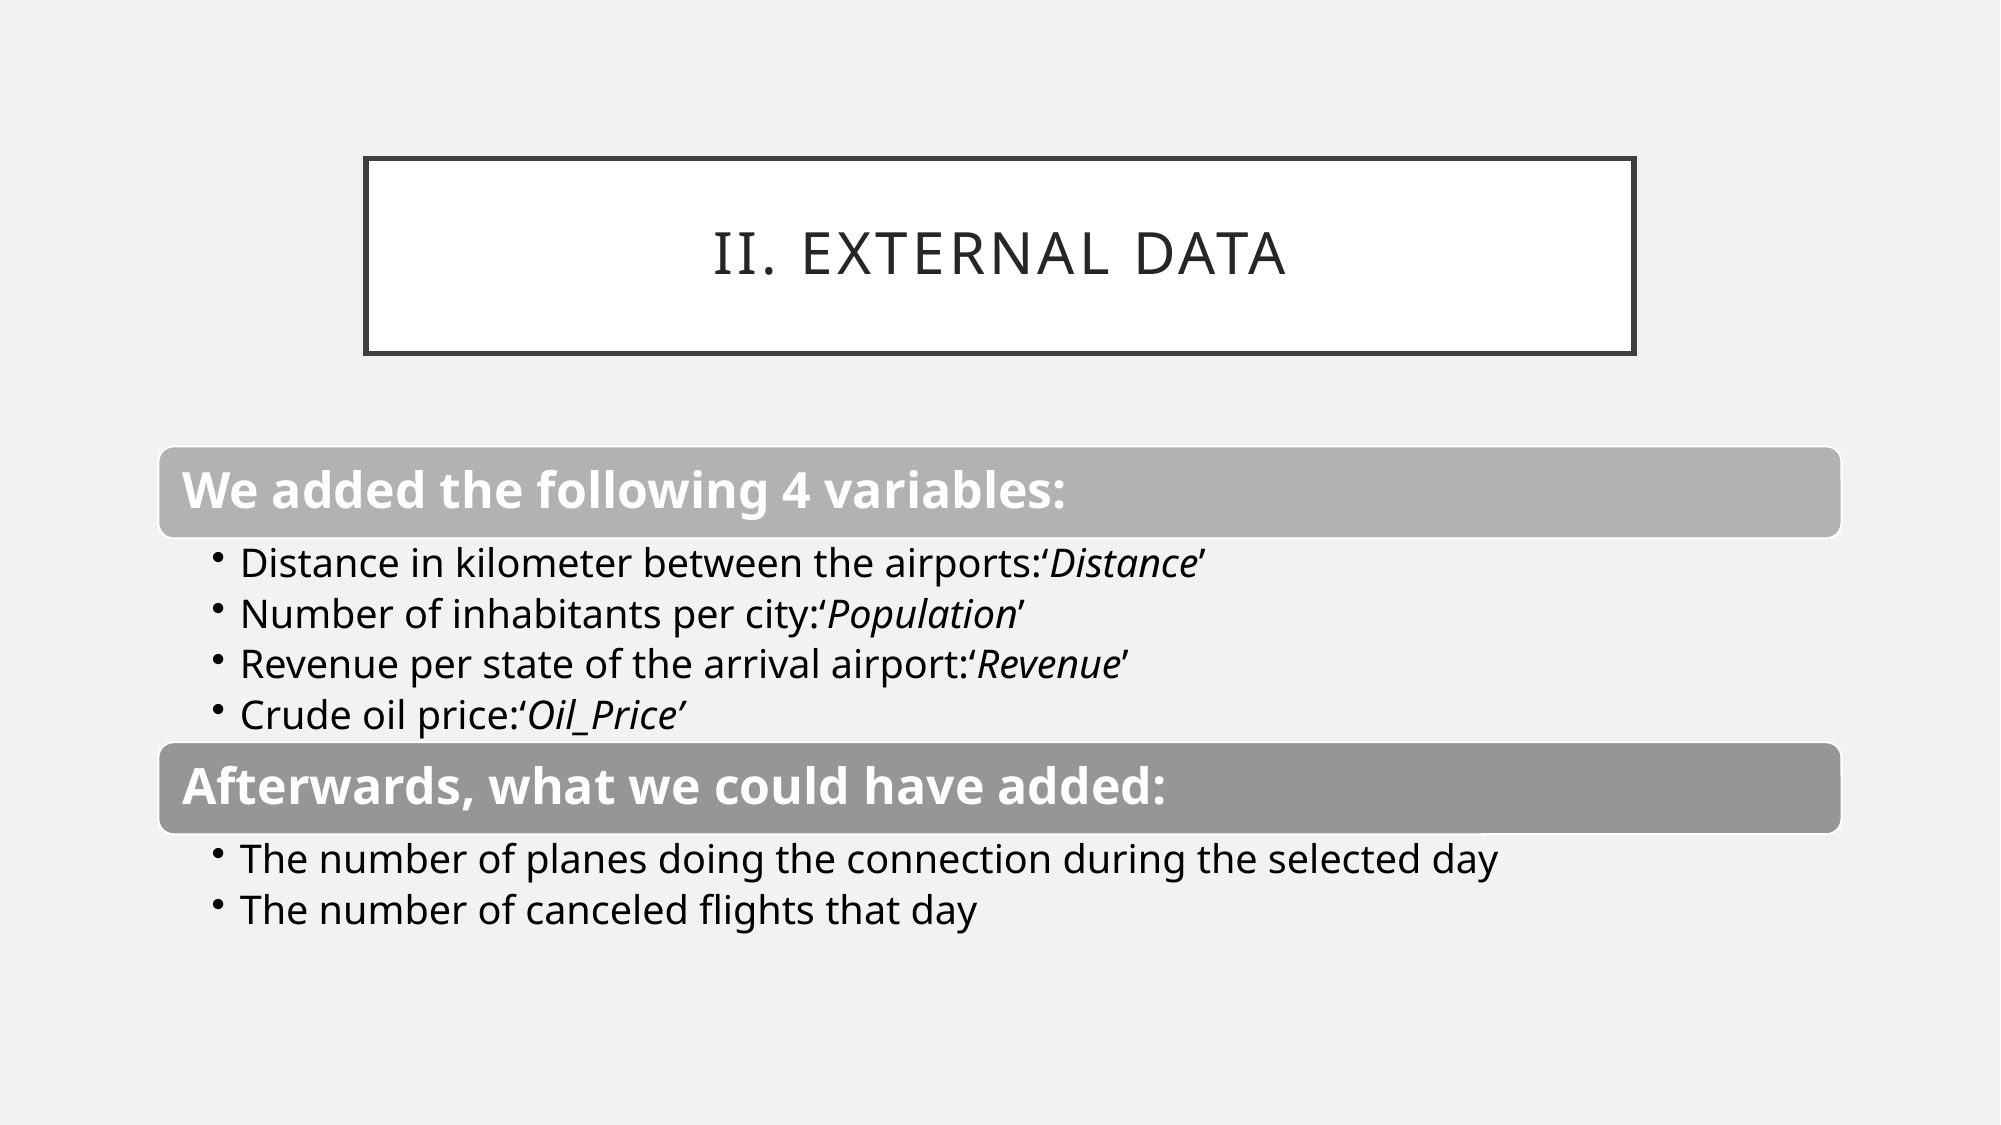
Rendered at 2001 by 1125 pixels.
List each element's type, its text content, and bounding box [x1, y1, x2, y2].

title II. External data [363, 156, 1637, 356]
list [158, 436, 1842, 946]
